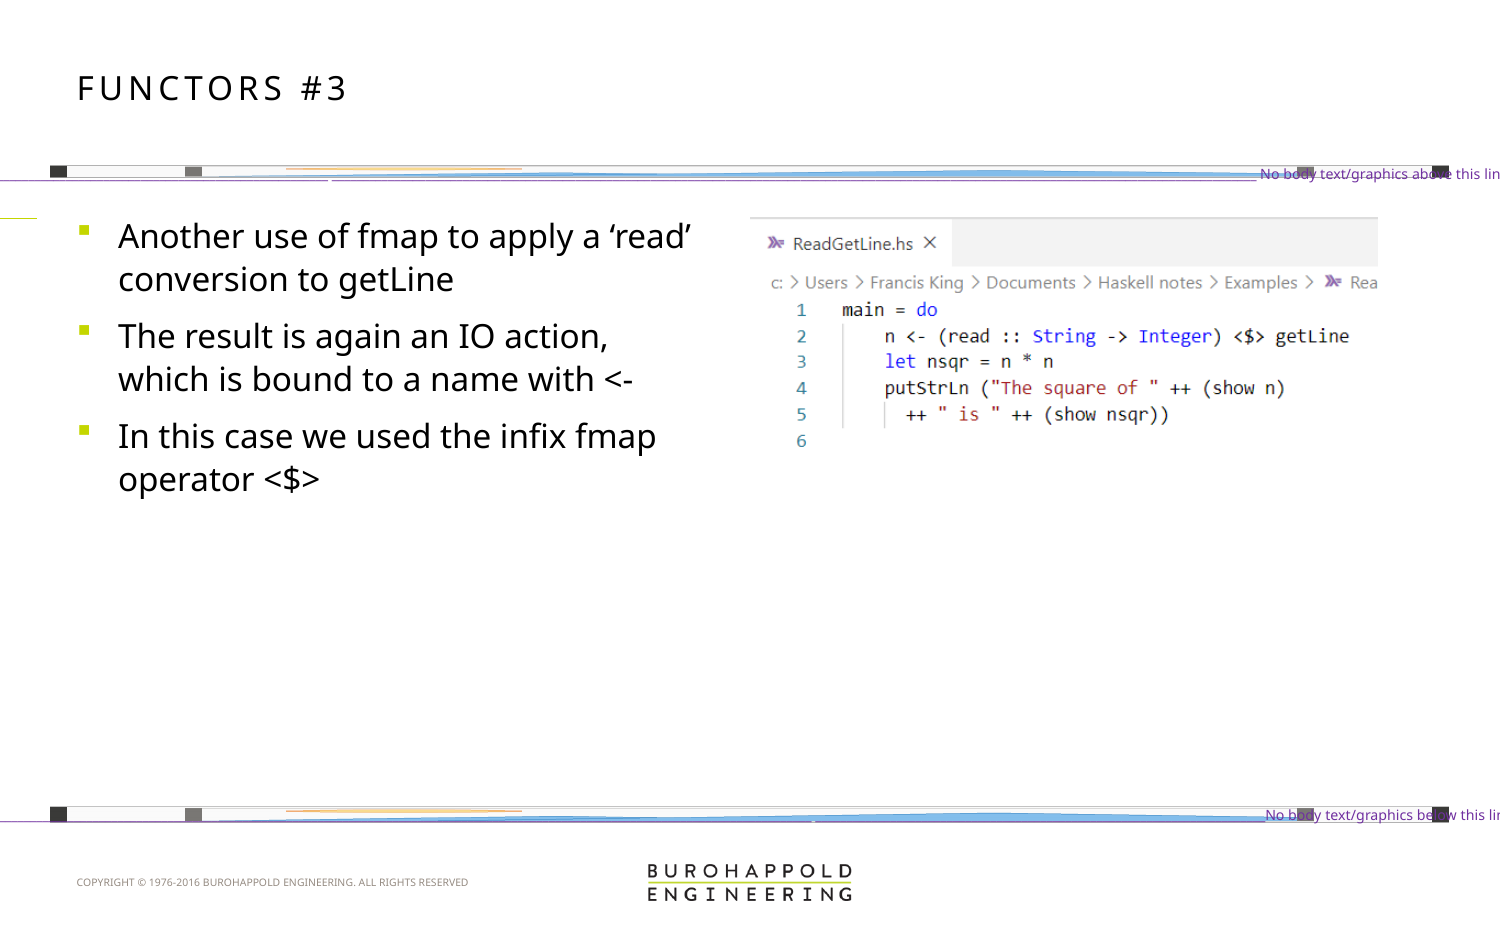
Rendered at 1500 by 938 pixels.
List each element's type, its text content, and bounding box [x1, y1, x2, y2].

picture [631, 848, 868, 917]
title Functors #3 [76, 67, 975, 108]
picture [0, 806, 1500, 823]
list Another use of fmap to apply a ‘read’ conversion to getLine The result is again an IO action, which is bound to a name with <- In this case we used the infix fmap operator <$> [76, 210, 703, 805]
picture [0, 164, 1500, 178]
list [749, 216, 1378, 458]
